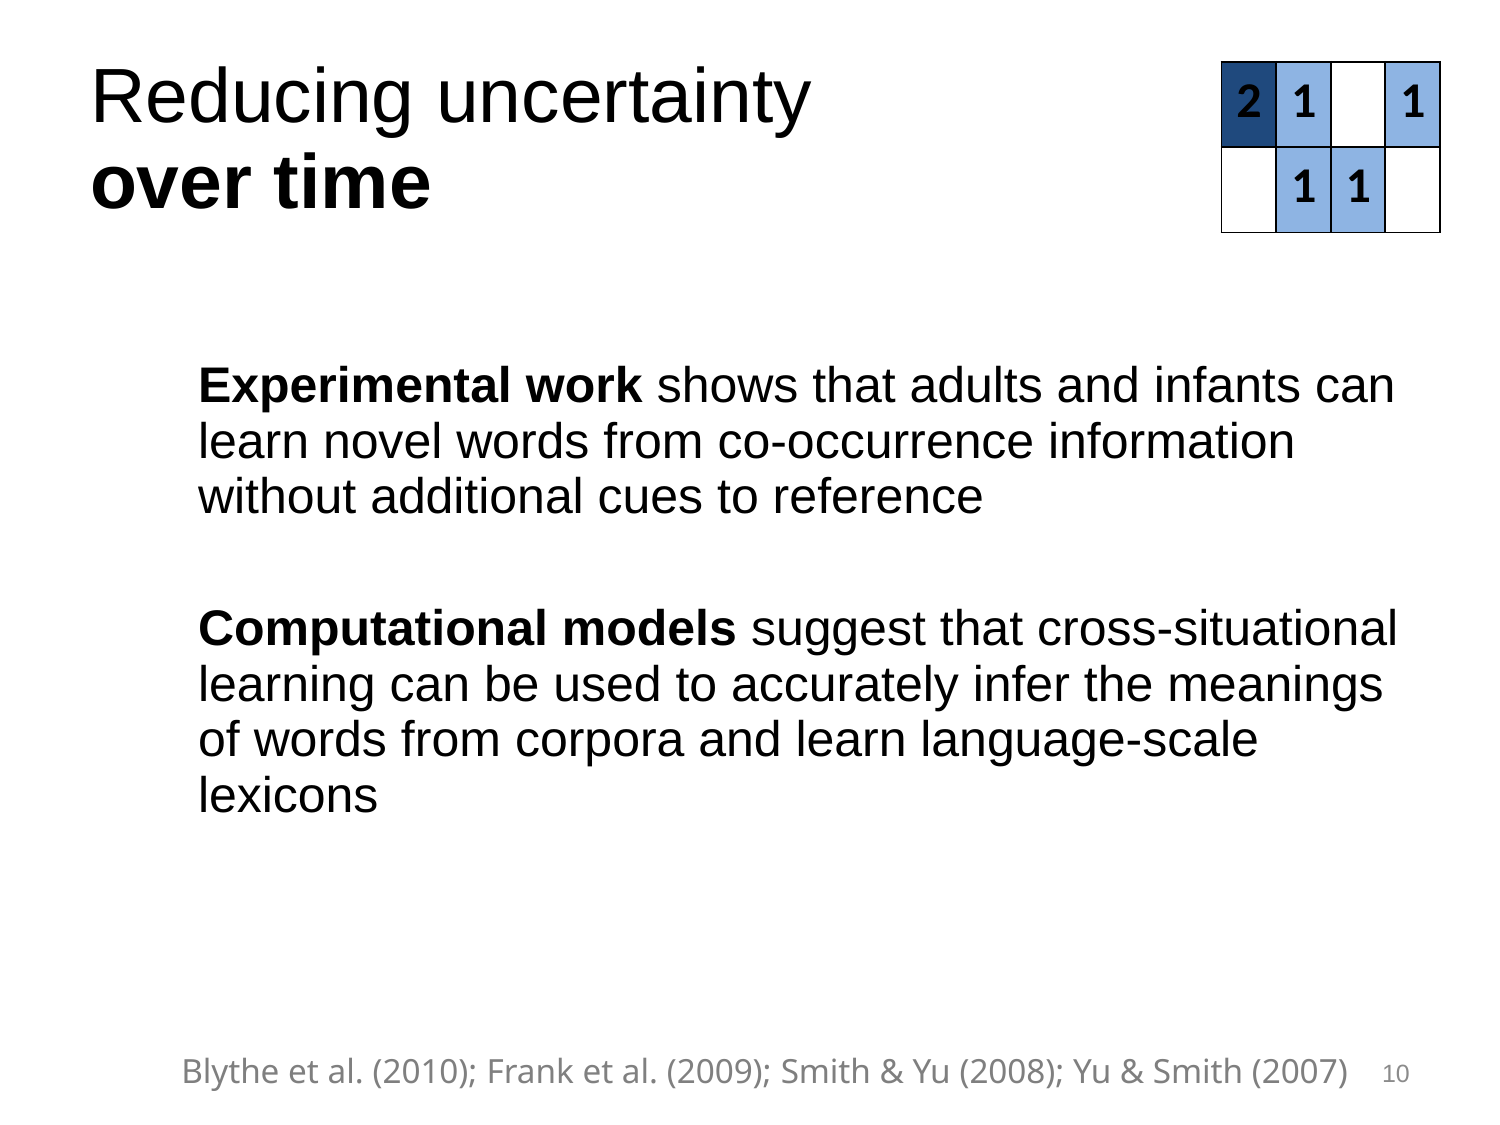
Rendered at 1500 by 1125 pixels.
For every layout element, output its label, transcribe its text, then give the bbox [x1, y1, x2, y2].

list Experimental work shows that adults and infants can learn novel words from co-occurrence information without additional cues to reference Computational models suggest that cross-situational learning can be used to accurately infer the meanings of words from corpora and learn language-scale lexicons [183, 349, 1440, 972]
table_header [1332, 63, 1384, 146]
table_cell 1 [1332, 148, 1384, 232]
table_cell [1222, 148, 1275, 232]
text_box Blythe et al. (2010); Frank et al. (2009); Smith & Yu (2008); Yu & Smith (2007) [166, 1042, 1374, 1098]
table_header 1 [1386, 63, 1439, 146]
title Reducing uncertainty over time [75, 45, 1180, 233]
table_cell [1386, 148, 1439, 232]
table_header 1 [1277, 63, 1330, 146]
table_header 2 [1222, 63, 1275, 146]
slide_number 10 [1074, 1042, 1425, 1103]
table_cell 1 [1277, 148, 1330, 232]
